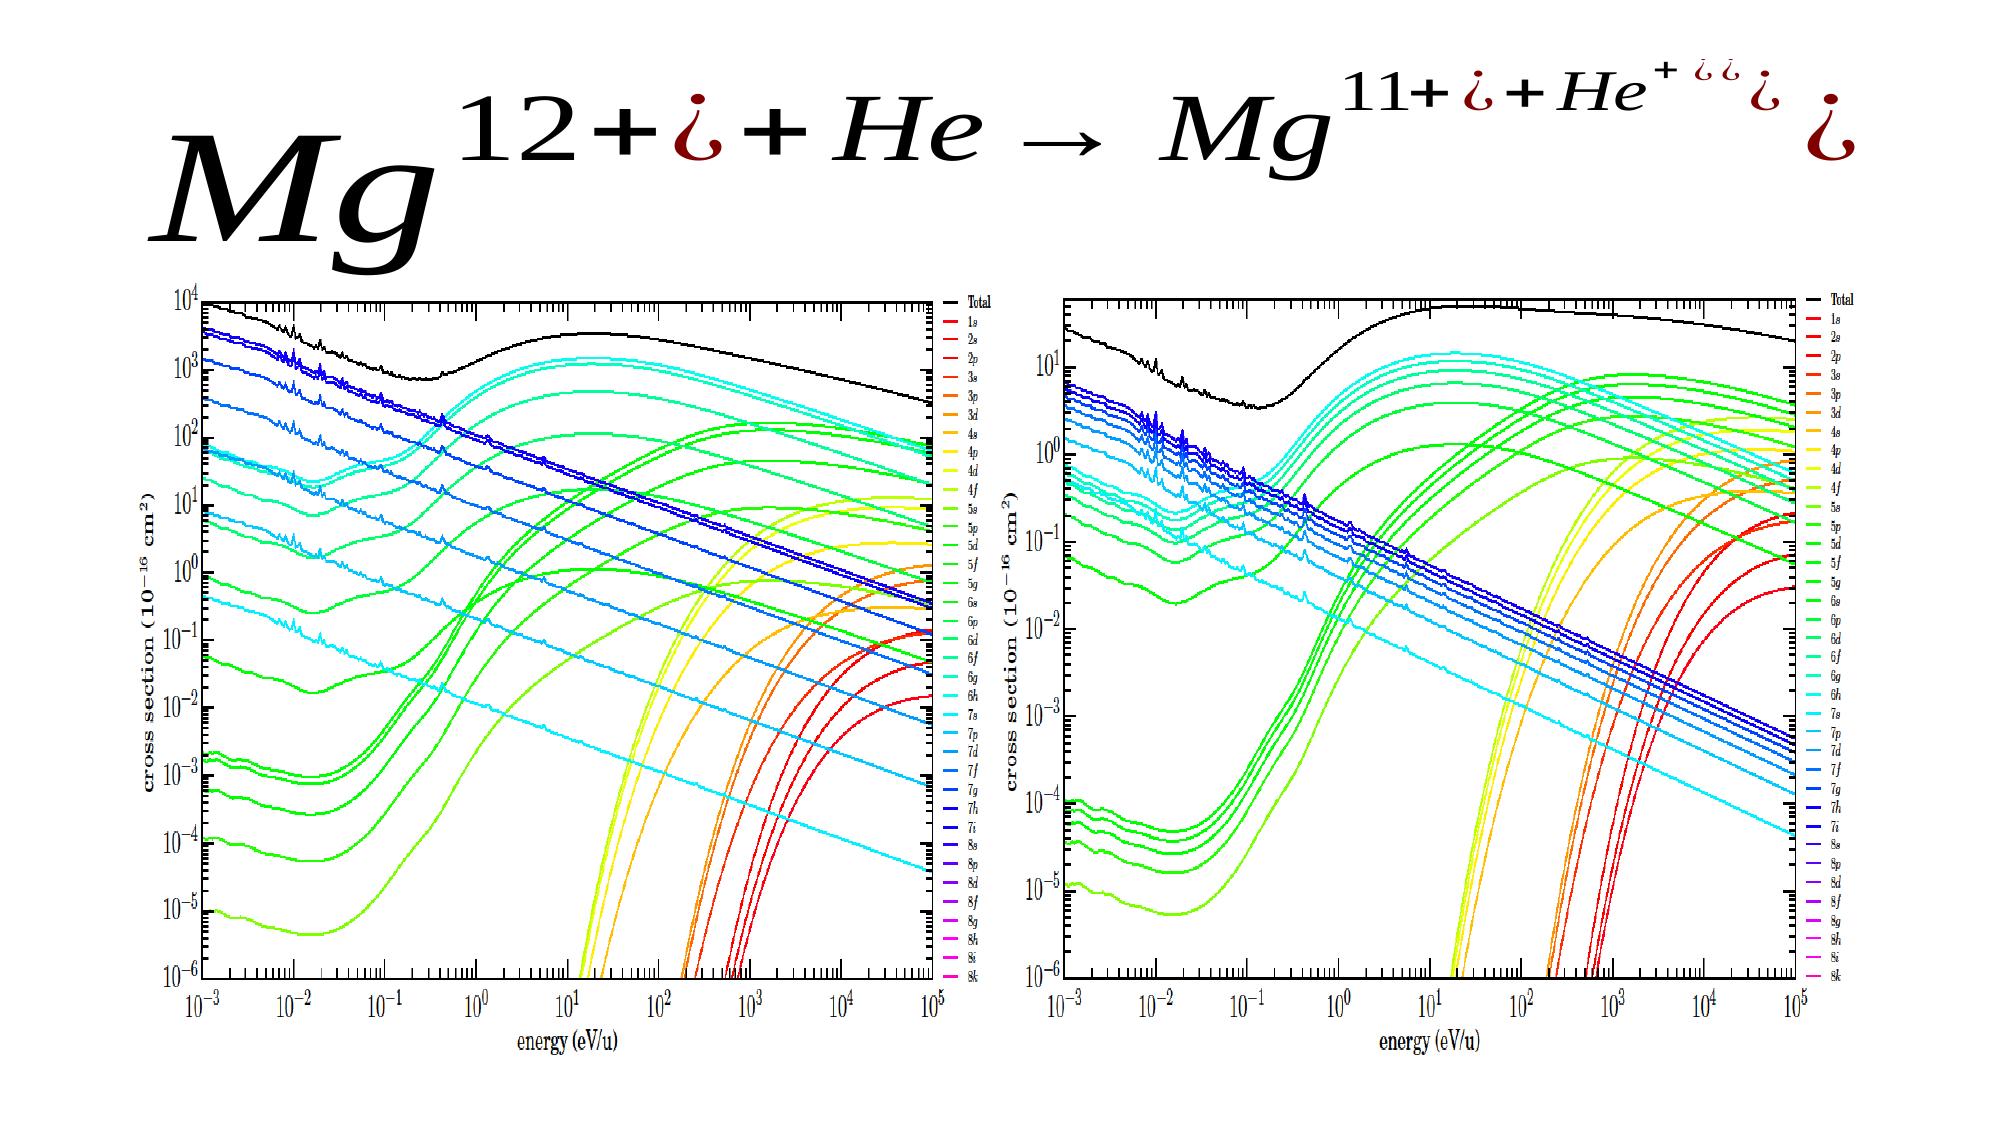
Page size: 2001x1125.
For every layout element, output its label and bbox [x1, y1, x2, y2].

text_box [999, 277, 1863, 1066]
text_box [137, 277, 999, 1066]
